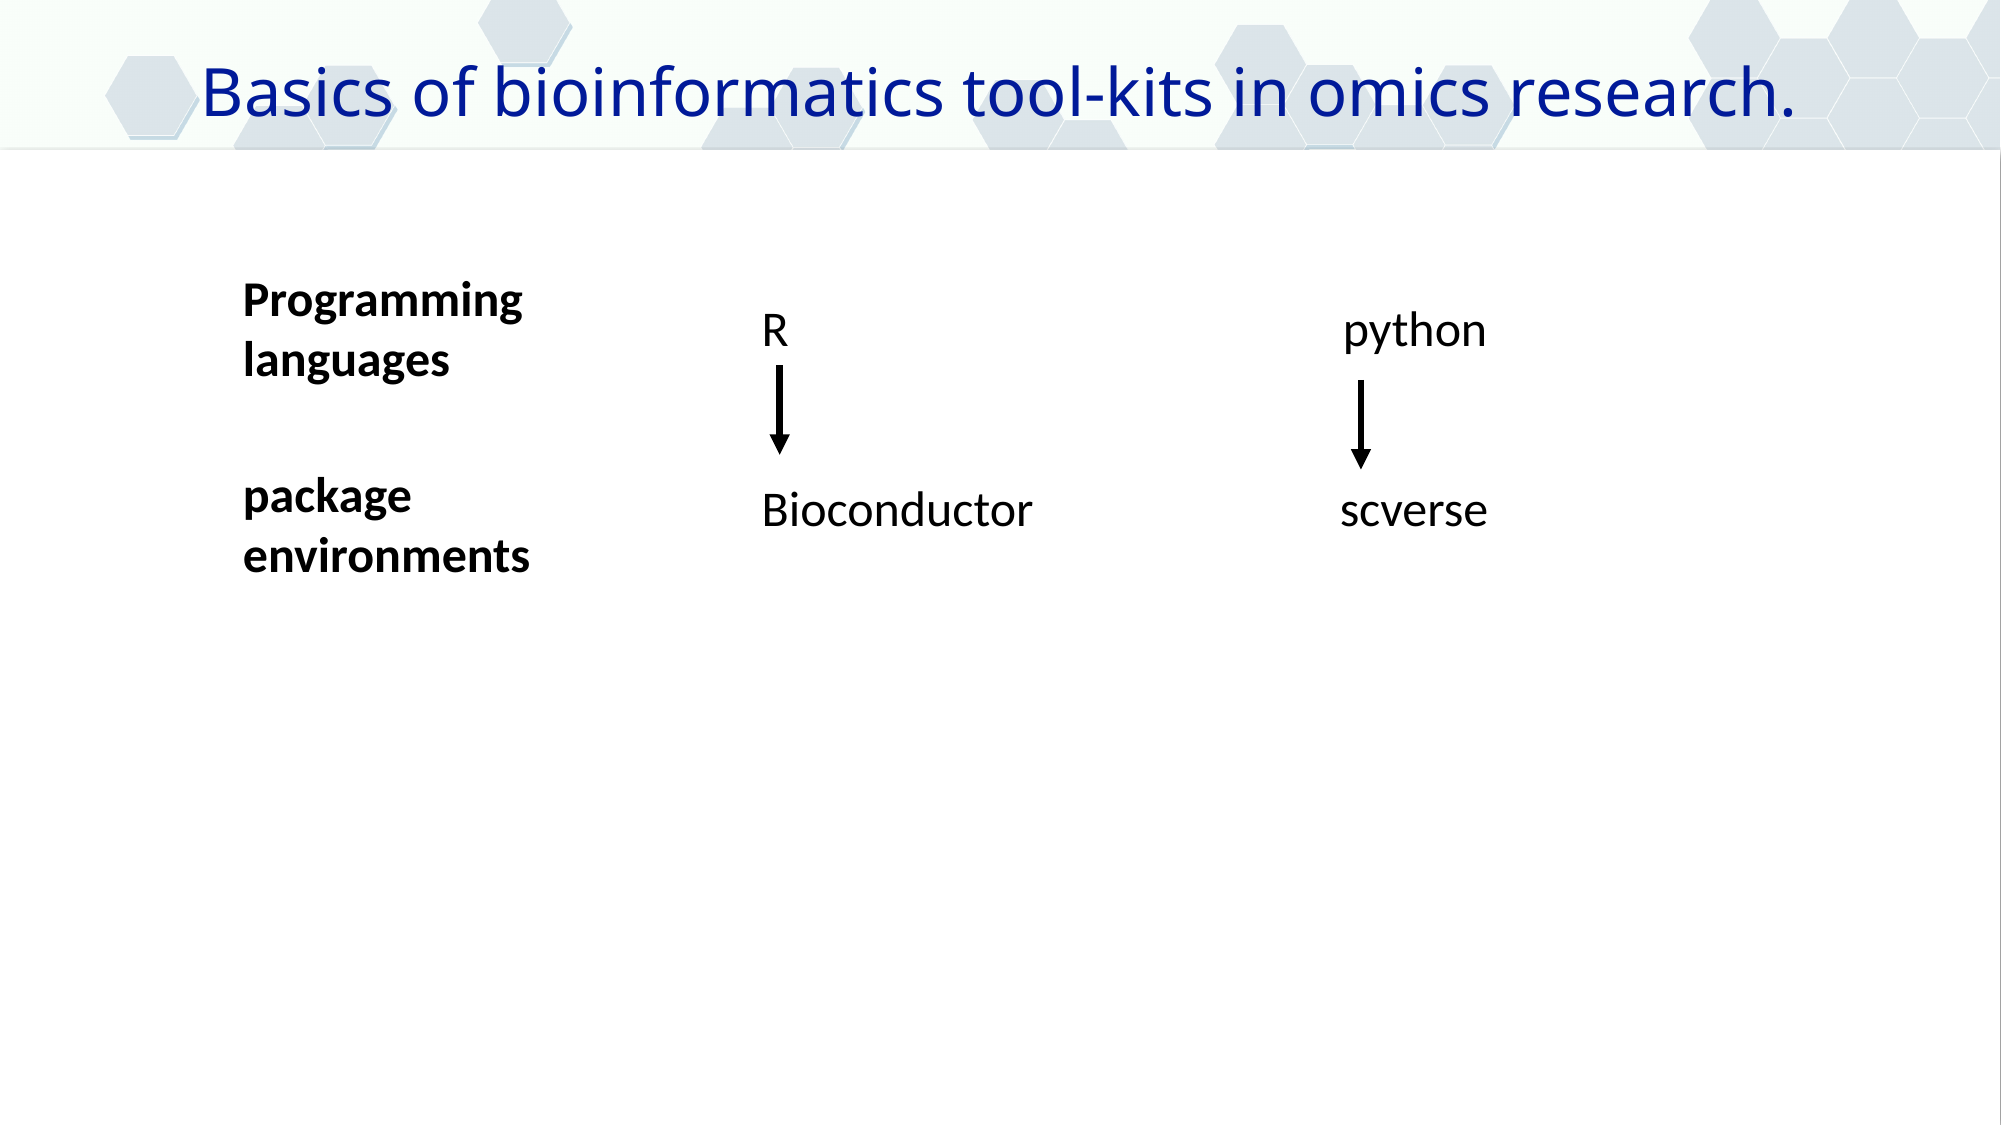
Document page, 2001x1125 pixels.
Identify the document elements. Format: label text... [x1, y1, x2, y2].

text_box python [1328, 289, 1560, 365]
text_box package environments [228, 454, 672, 590]
text_box Bioconductor [746, 469, 1057, 545]
text_box Programming languages [228, 259, 672, 394]
text_box R [746, 289, 863, 365]
text_box scverse [1325, 469, 1635, 545]
text_box Basics of bioinformatics tool-kits in omics research. [0, 0, 2000, 181]
